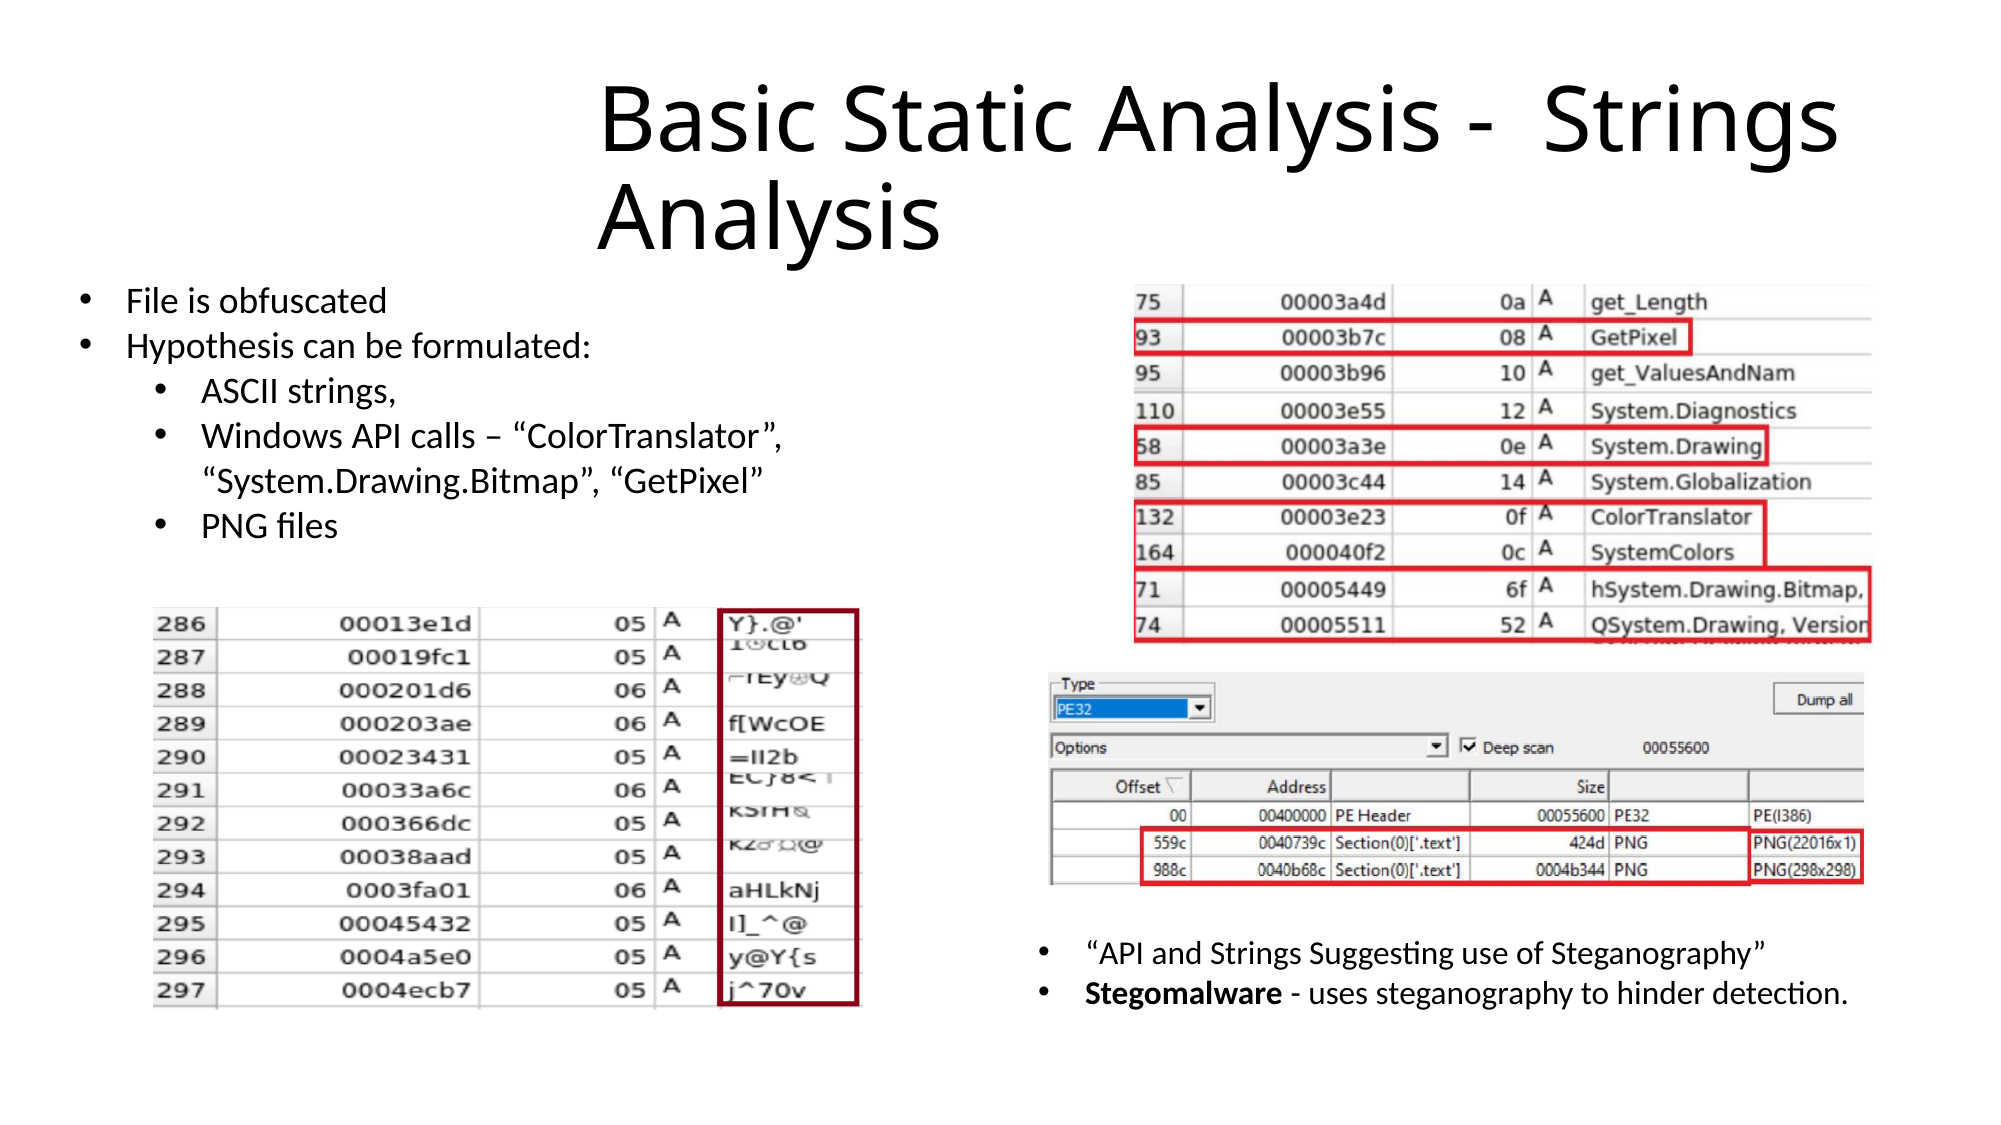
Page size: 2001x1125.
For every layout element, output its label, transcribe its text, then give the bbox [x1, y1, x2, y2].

picture [1128, 276, 1875, 650]
text_box “API and Strings Suggesting use of Steganography” Stegomalware - uses steganography to hinder detection. [1023, 923, 2000, 1019]
title Basic Static Analysis - Strings Analysis [582, 64, 1930, 277]
picture [1037, 661, 1875, 892]
text_box File is obfuscated Hypothesis can be formulated: ASCII strings, Windows API calls – “ColorTranslator”, “System.Drawing.Bitmap”, “GetPixel” PNG files [64, 268, 949, 554]
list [133, 588, 879, 1021]
